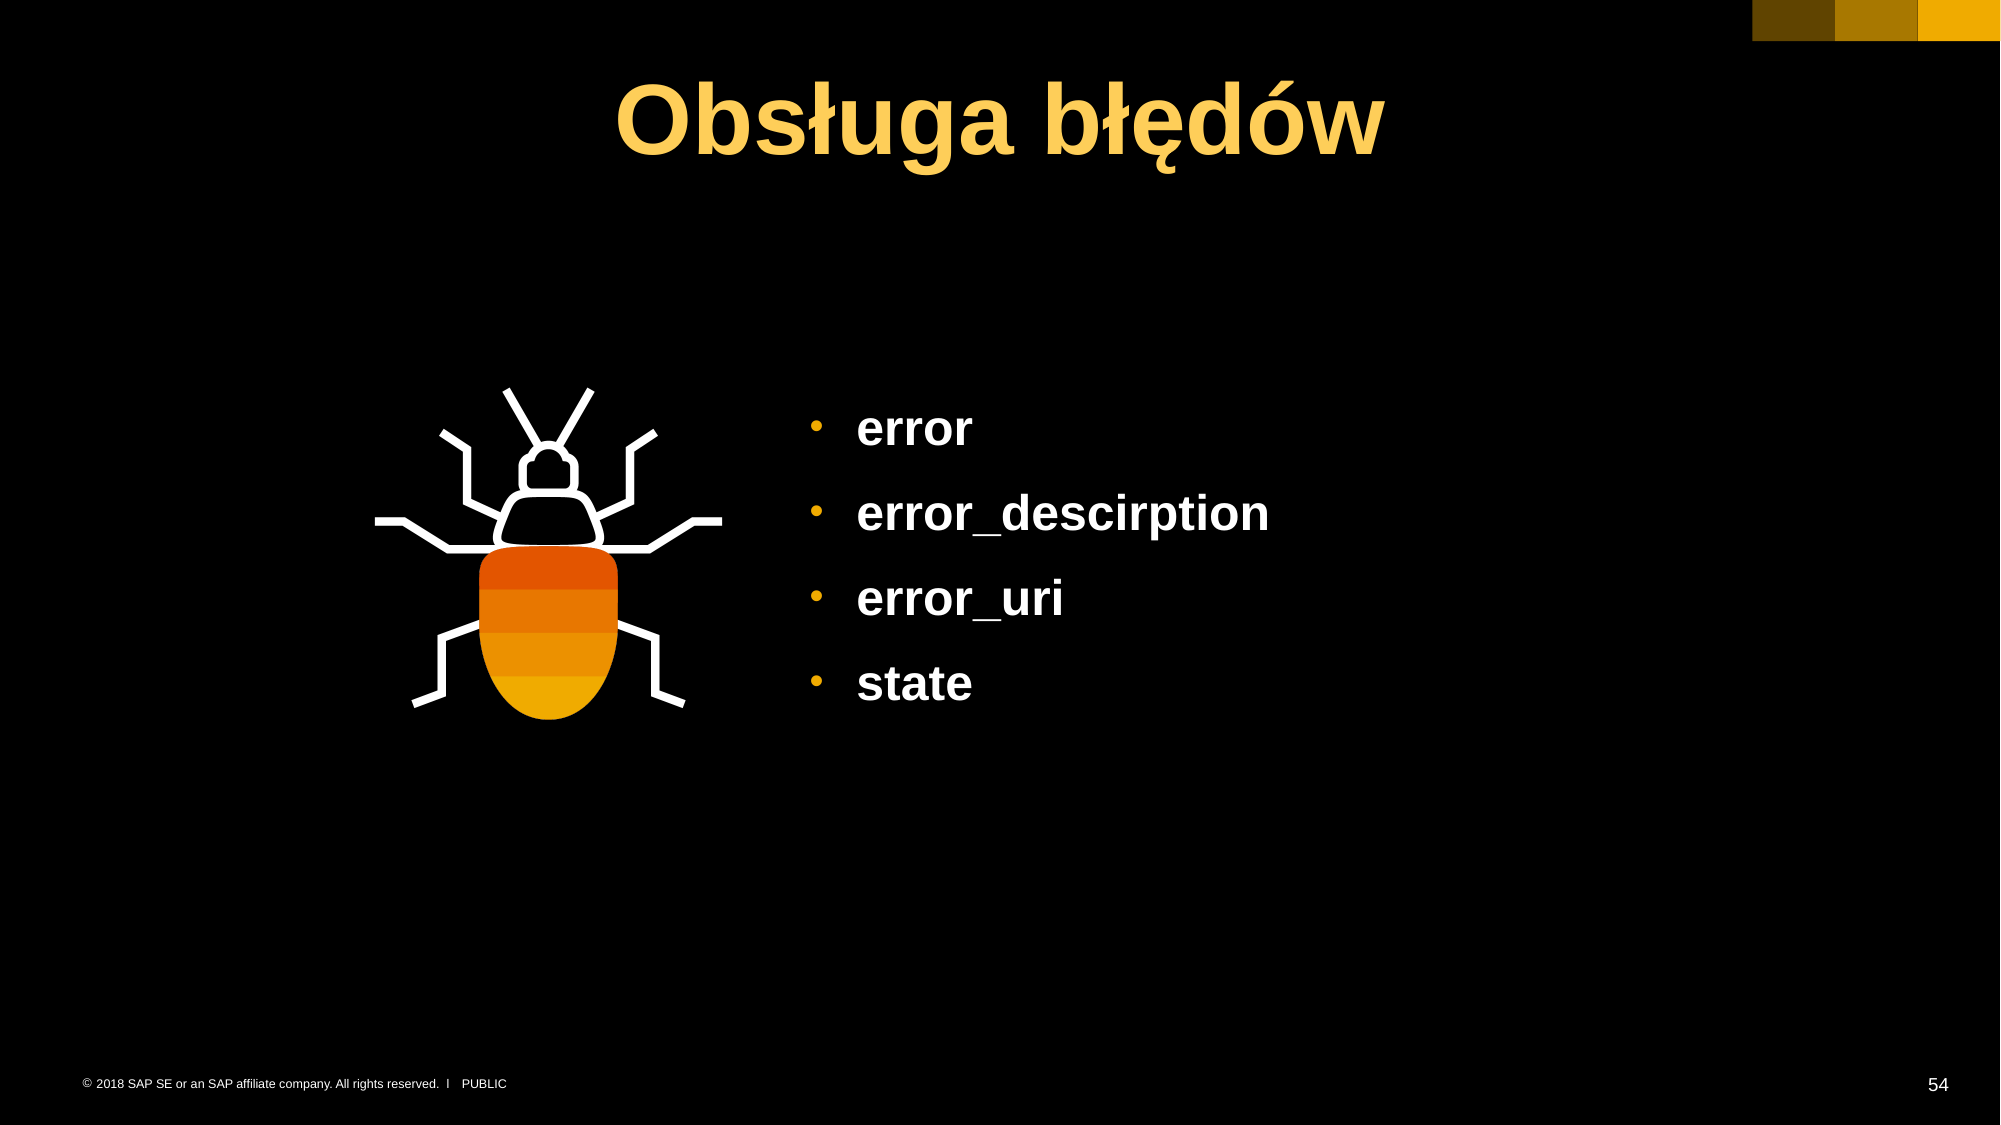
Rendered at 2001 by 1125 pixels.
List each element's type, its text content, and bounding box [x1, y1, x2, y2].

text_box error error_descirption error_uri state [814, 395, 1271, 711]
text_box Obsługa błędów [0, 46, 2001, 182]
picture [290, 303, 808, 822]
